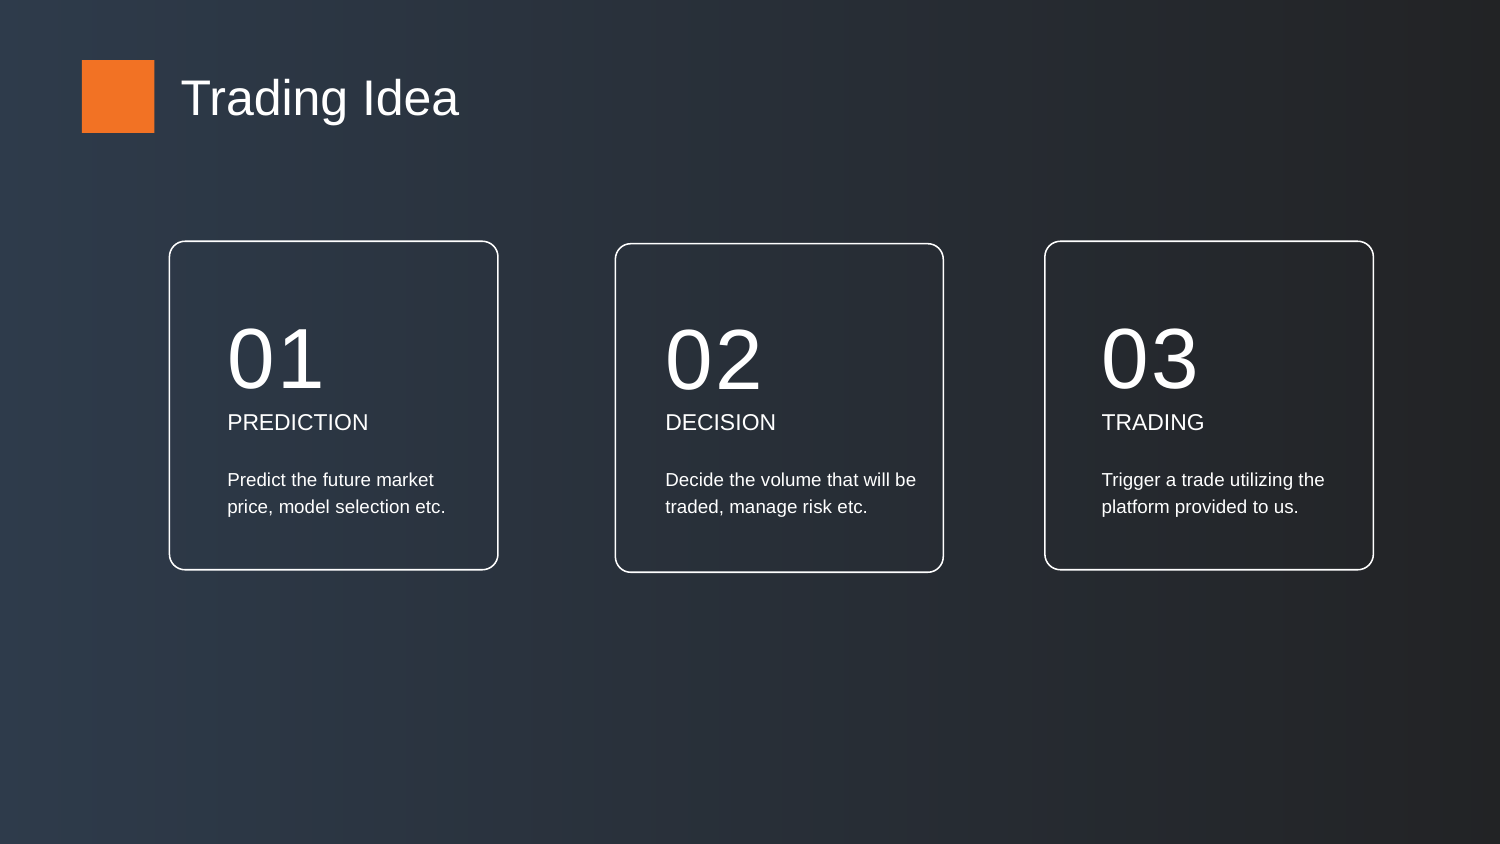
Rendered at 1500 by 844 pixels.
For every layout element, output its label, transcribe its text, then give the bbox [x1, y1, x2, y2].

text_box DECISION [665, 407, 857, 438]
text_box Trigger a trade utilizing the platform provided to us. [1101, 462, 1350, 518]
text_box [1101, 302, 1196, 406]
text_box Trading Idea [169, 60, 480, 132]
text_box TRADING [1101, 407, 1293, 438]
text_box [81, 60, 155, 133]
text_box [169, 241, 498, 570]
text_box Decide the volume that will be traded, manage risk etc. [665, 462, 921, 518]
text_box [665, 303, 759, 407]
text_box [227, 302, 321, 406]
text_box [1044, 241, 1374, 570]
text_box Predict the future market price, model selection etc. [227, 462, 472, 518]
text_box PREDICTION [227, 407, 419, 438]
text_box [615, 243, 944, 573]
